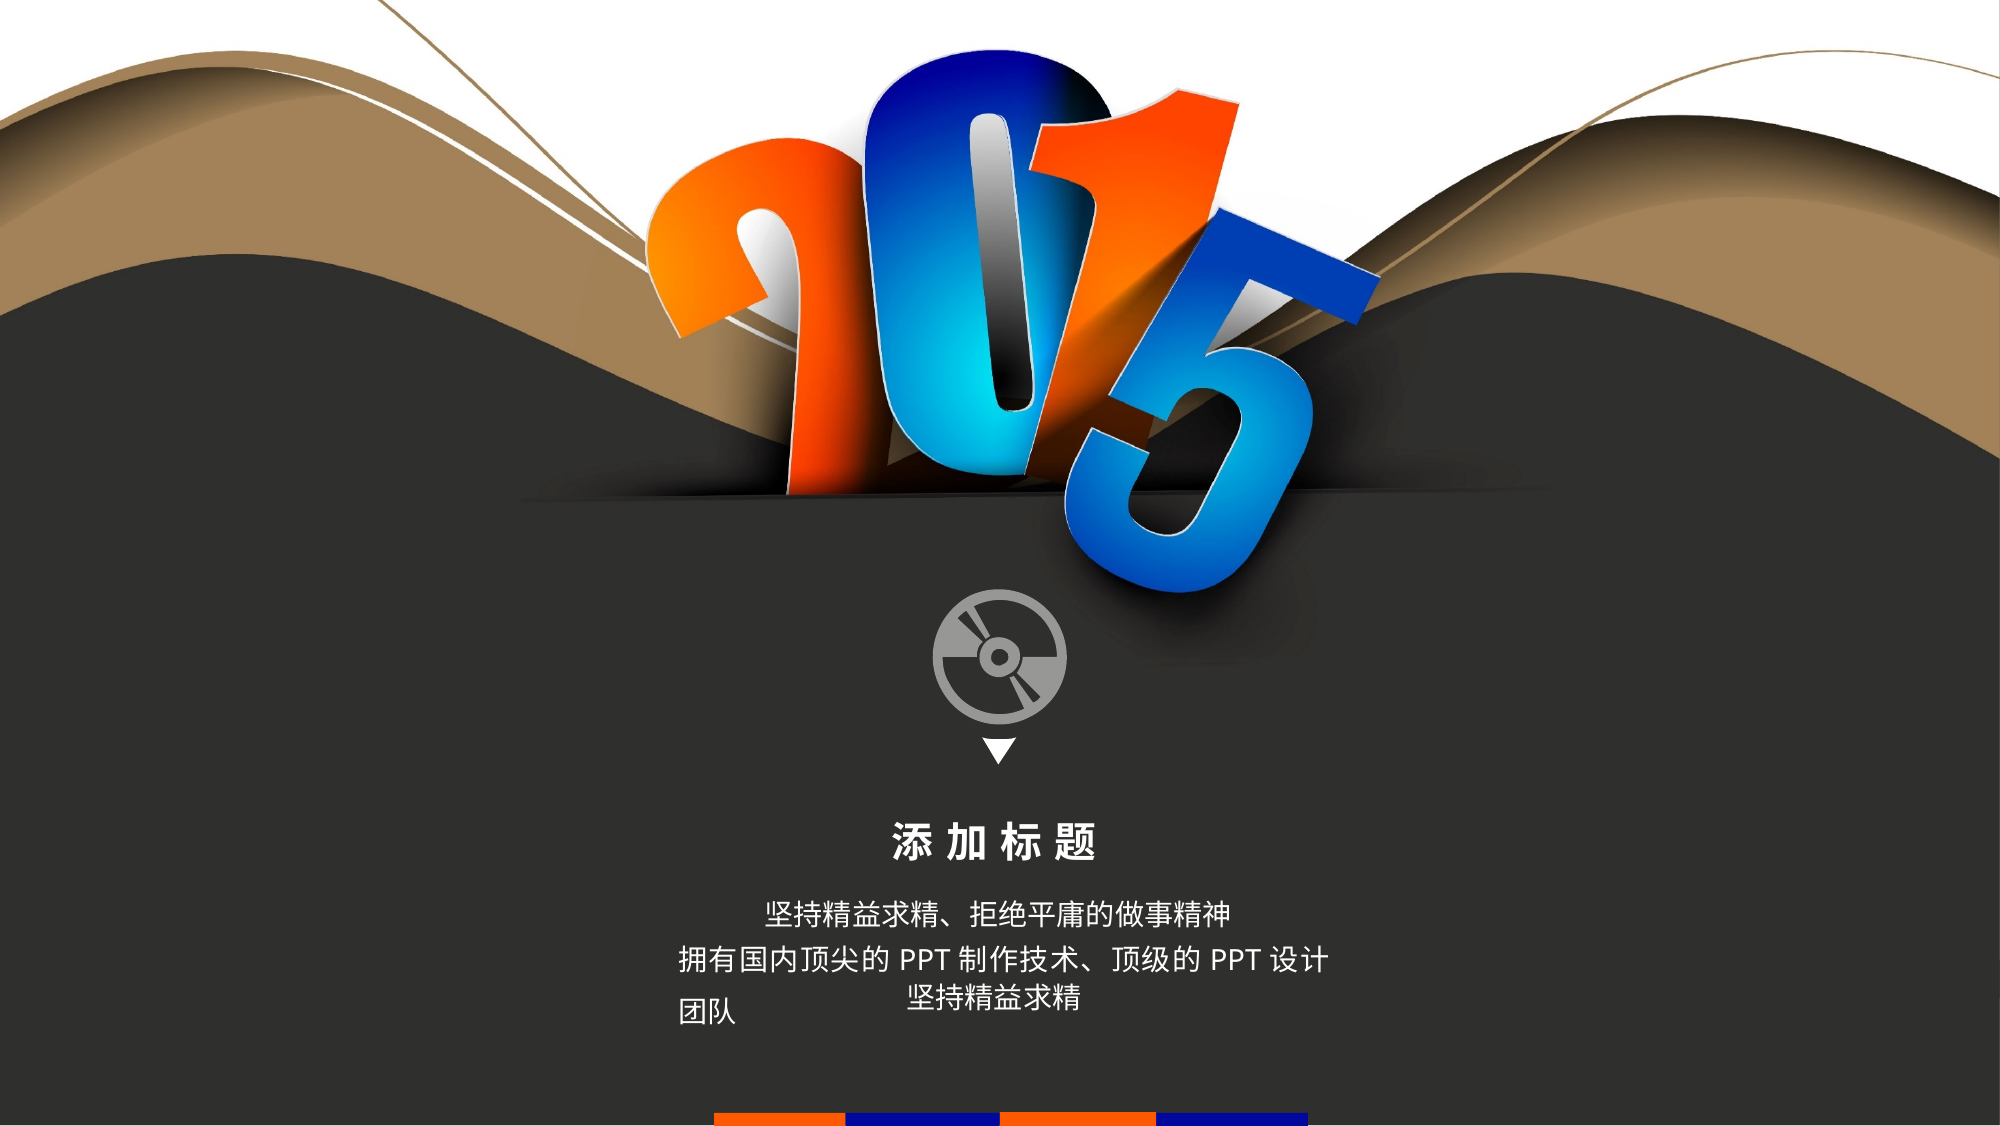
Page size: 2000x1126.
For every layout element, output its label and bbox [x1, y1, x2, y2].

text_box [999, 1112, 1308, 1126]
text_box [714, 1112, 999, 1126]
text_box [663, 808, 1345, 1023]
text_box [923, 579, 1077, 765]
text_box [0, 0, 2000, 1126]
